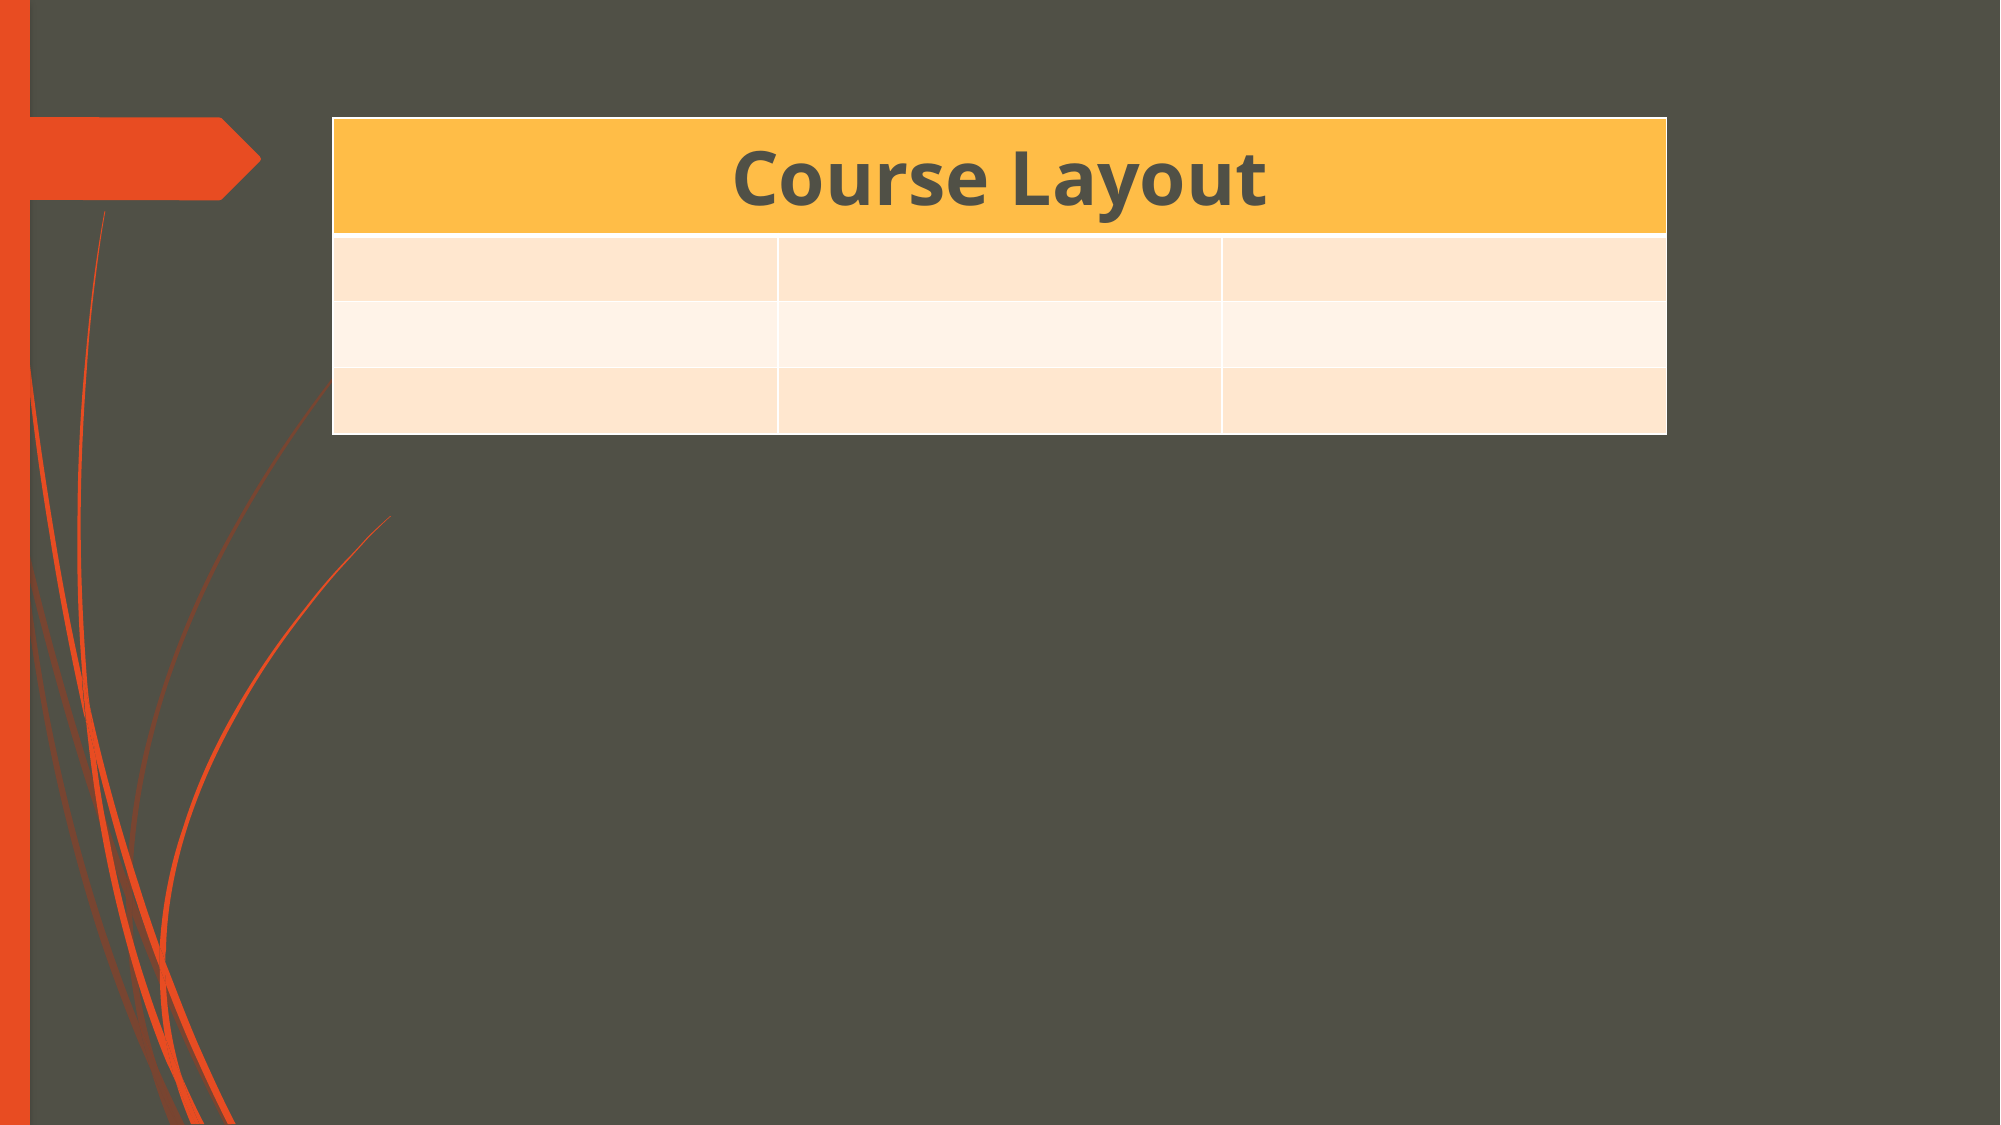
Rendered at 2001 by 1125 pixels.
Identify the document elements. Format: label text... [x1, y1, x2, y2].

table_cell [1223, 368, 1666, 433]
table_cell [334, 368, 777, 433]
table_cell [779, 302, 1221, 367]
table_cell [334, 238, 777, 301]
table_cell [779, 238, 1221, 301]
table_cell [334, 302, 777, 367]
table_cell [779, 368, 1221, 433]
table_cell [1223, 238, 1666, 301]
table_cell [1223, 302, 1666, 367]
table_header Course Layout [334, 119, 1666, 233]
